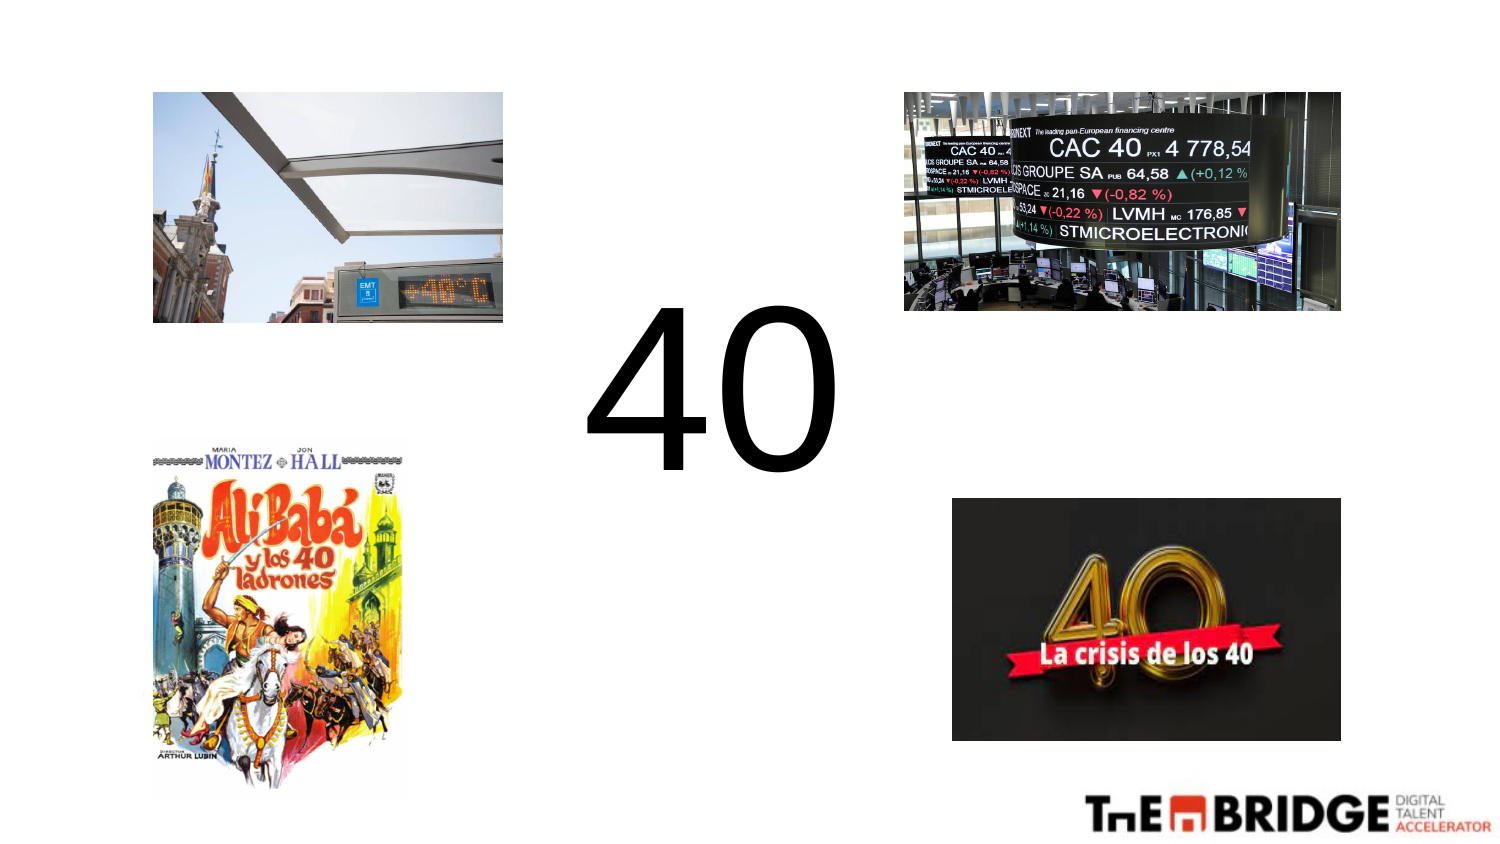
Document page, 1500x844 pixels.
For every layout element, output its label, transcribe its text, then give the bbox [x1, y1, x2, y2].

picture [0, 0, 1500, 844]
title 40 [347, 220, 1081, 558]
